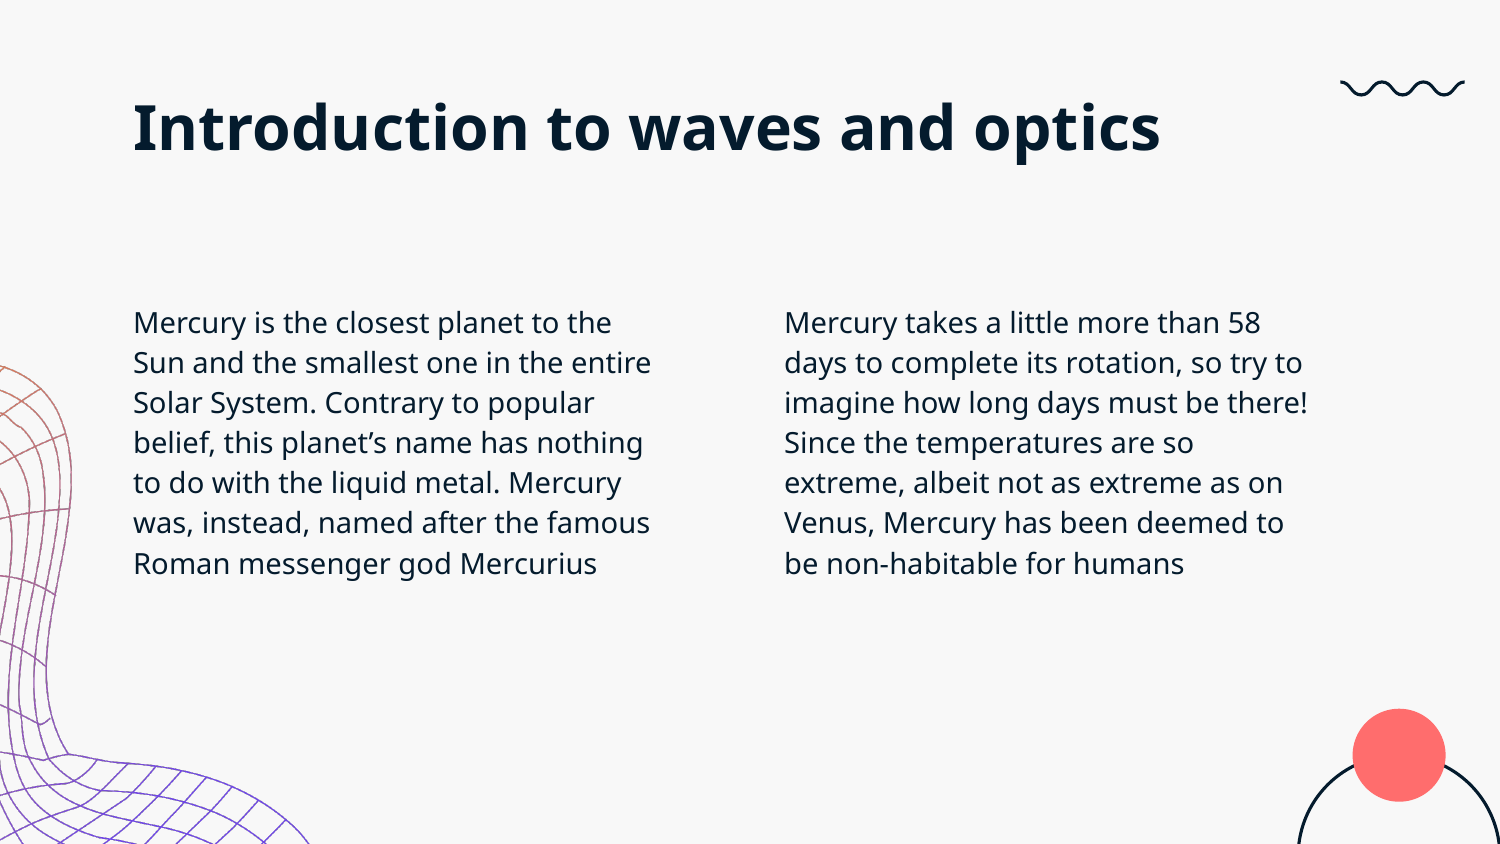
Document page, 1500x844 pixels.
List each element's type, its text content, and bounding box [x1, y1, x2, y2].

title Introduction to waves and optics [118, 72, 1382, 167]
subtitle Mercury takes a little more than 58 days to complete its rotation, so try to imagine how long days must be there! Since the temperatures are so extreme, albeit not as extreme as on Venus, Mercury has been deemed to be non-habitable for humans [769, 283, 1331, 618]
text_box [1352, 708, 1446, 802]
subtitle Mercury is the closest planet to the Sun and the smallest one in the entire Solar System. Contrary to popular belief, this planet’s name has nothing to do with the liquid metal. Mercury was, instead, named after the famous Roman messenger god Mercurius [118, 283, 680, 618]
picture [0, 337, 409, 844]
